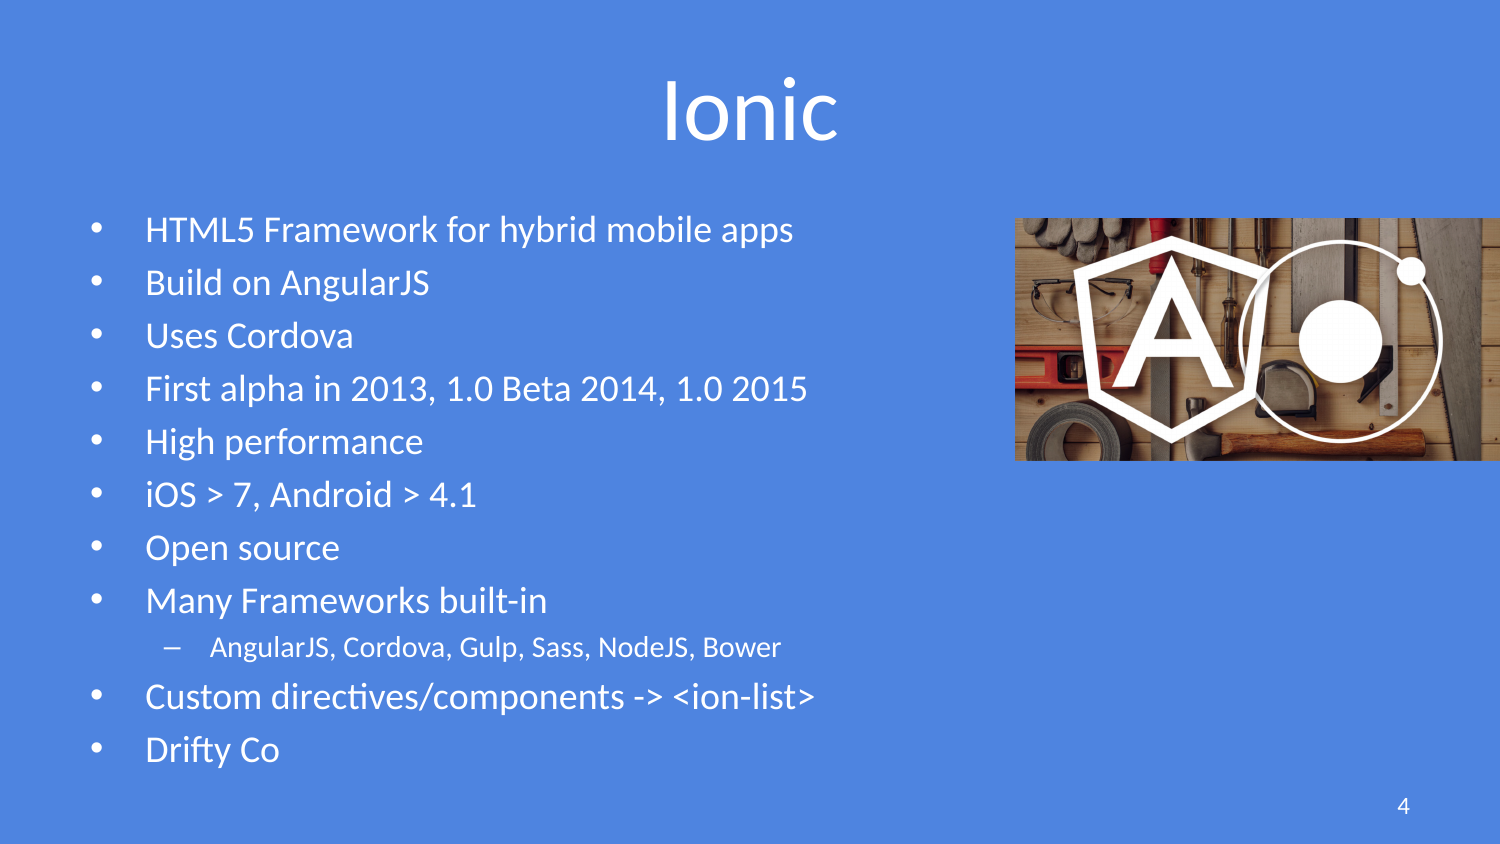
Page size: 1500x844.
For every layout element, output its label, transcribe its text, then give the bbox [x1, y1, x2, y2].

title Ionic [75, 33, 1425, 175]
slide_number 4 [1074, 782, 1425, 827]
picture [1015, 217, 1500, 461]
list HTML5 Framework for hybrid mobile apps Build on AngularJS Uses Cordova First alpha in 2013, 1.0 Beta 2014, 1.0 2015 High performance iOS > 7, Android > 4.1 Open source Many Frameworks built-in AngularJS, Cordova, Gulp, Sass, NodeJS, Bower Custom directives/components -> <ion-list> Drifty Co [75, 196, 1425, 783]
